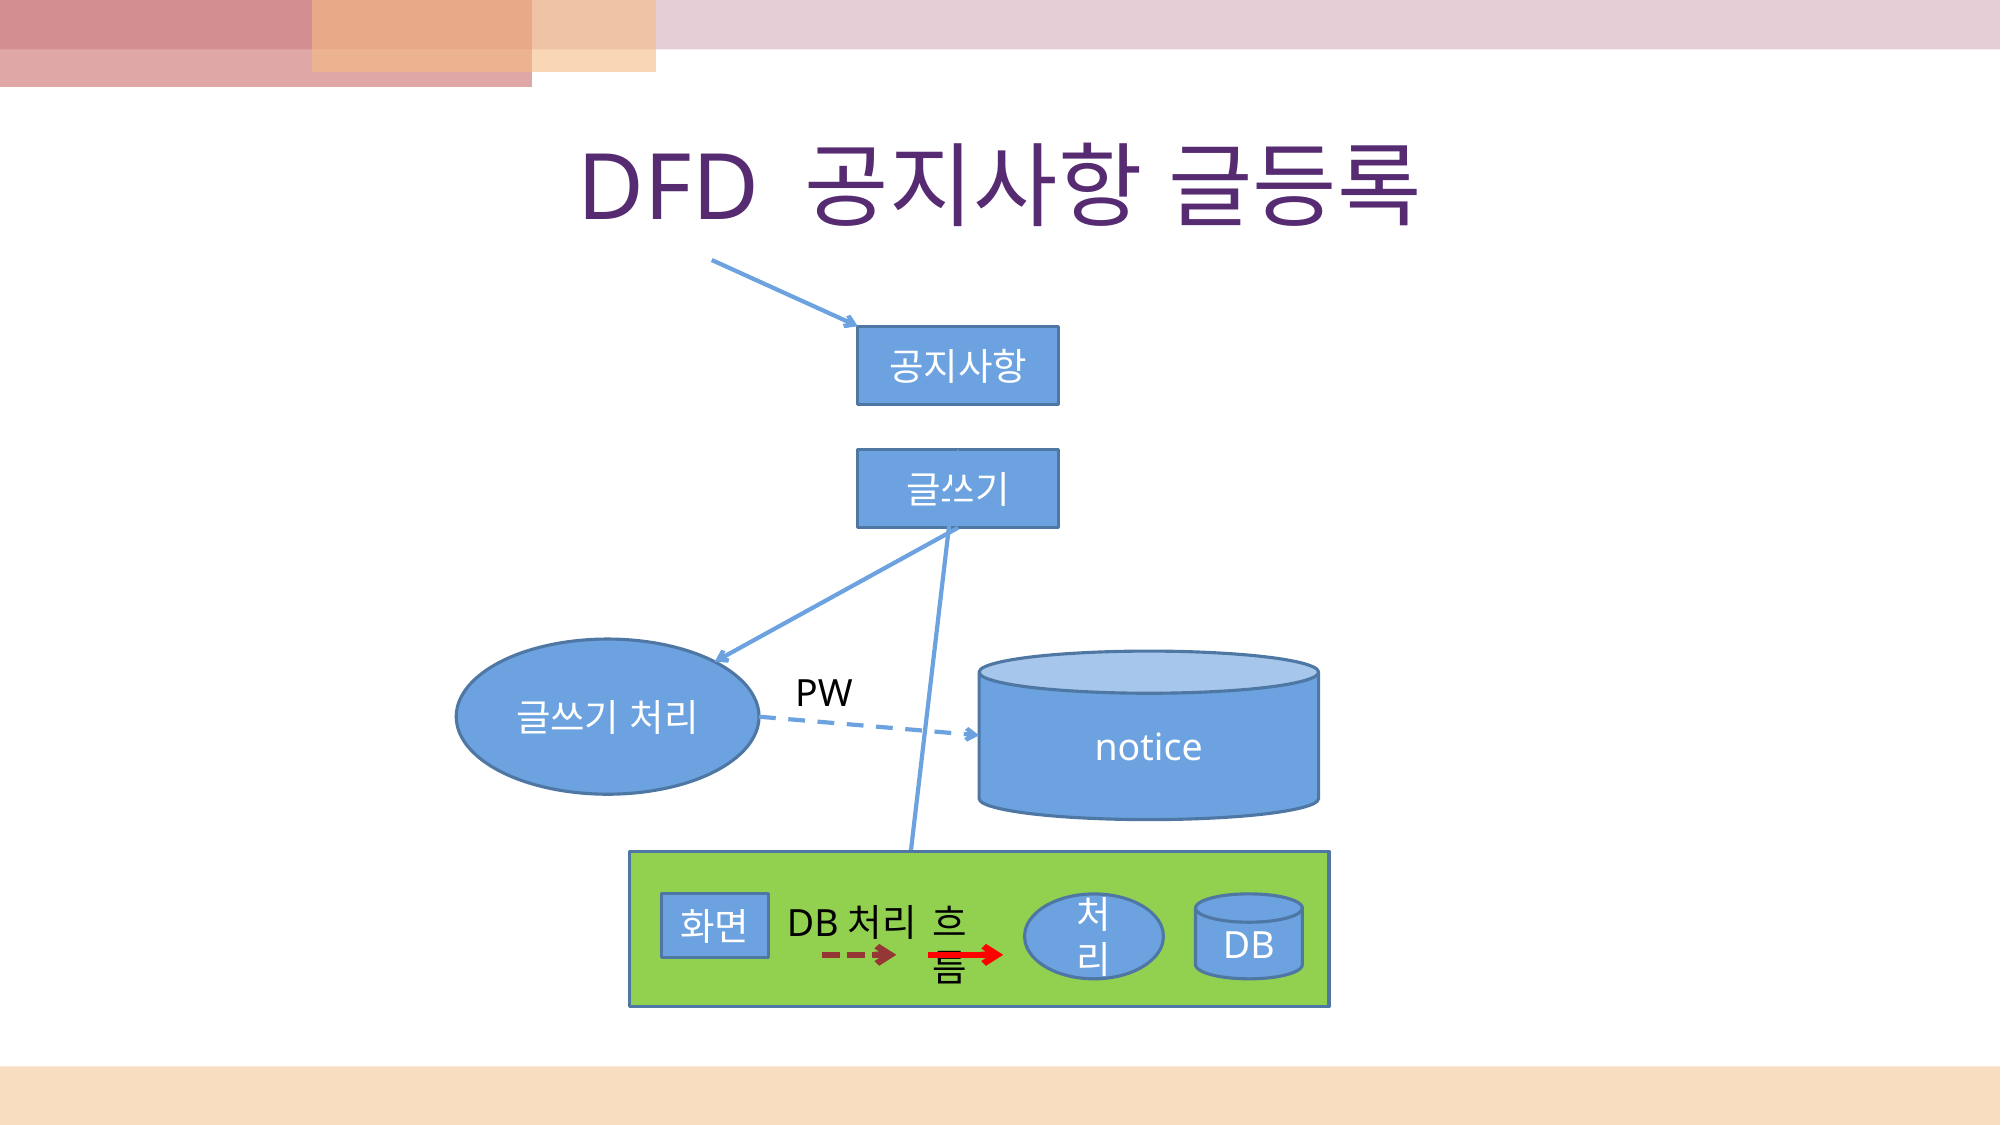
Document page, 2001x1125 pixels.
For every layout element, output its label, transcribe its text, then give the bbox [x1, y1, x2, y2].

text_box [455, 259, 1330, 1007]
title DFD 공지사항 글등록 [99, 104, 1900, 262]
